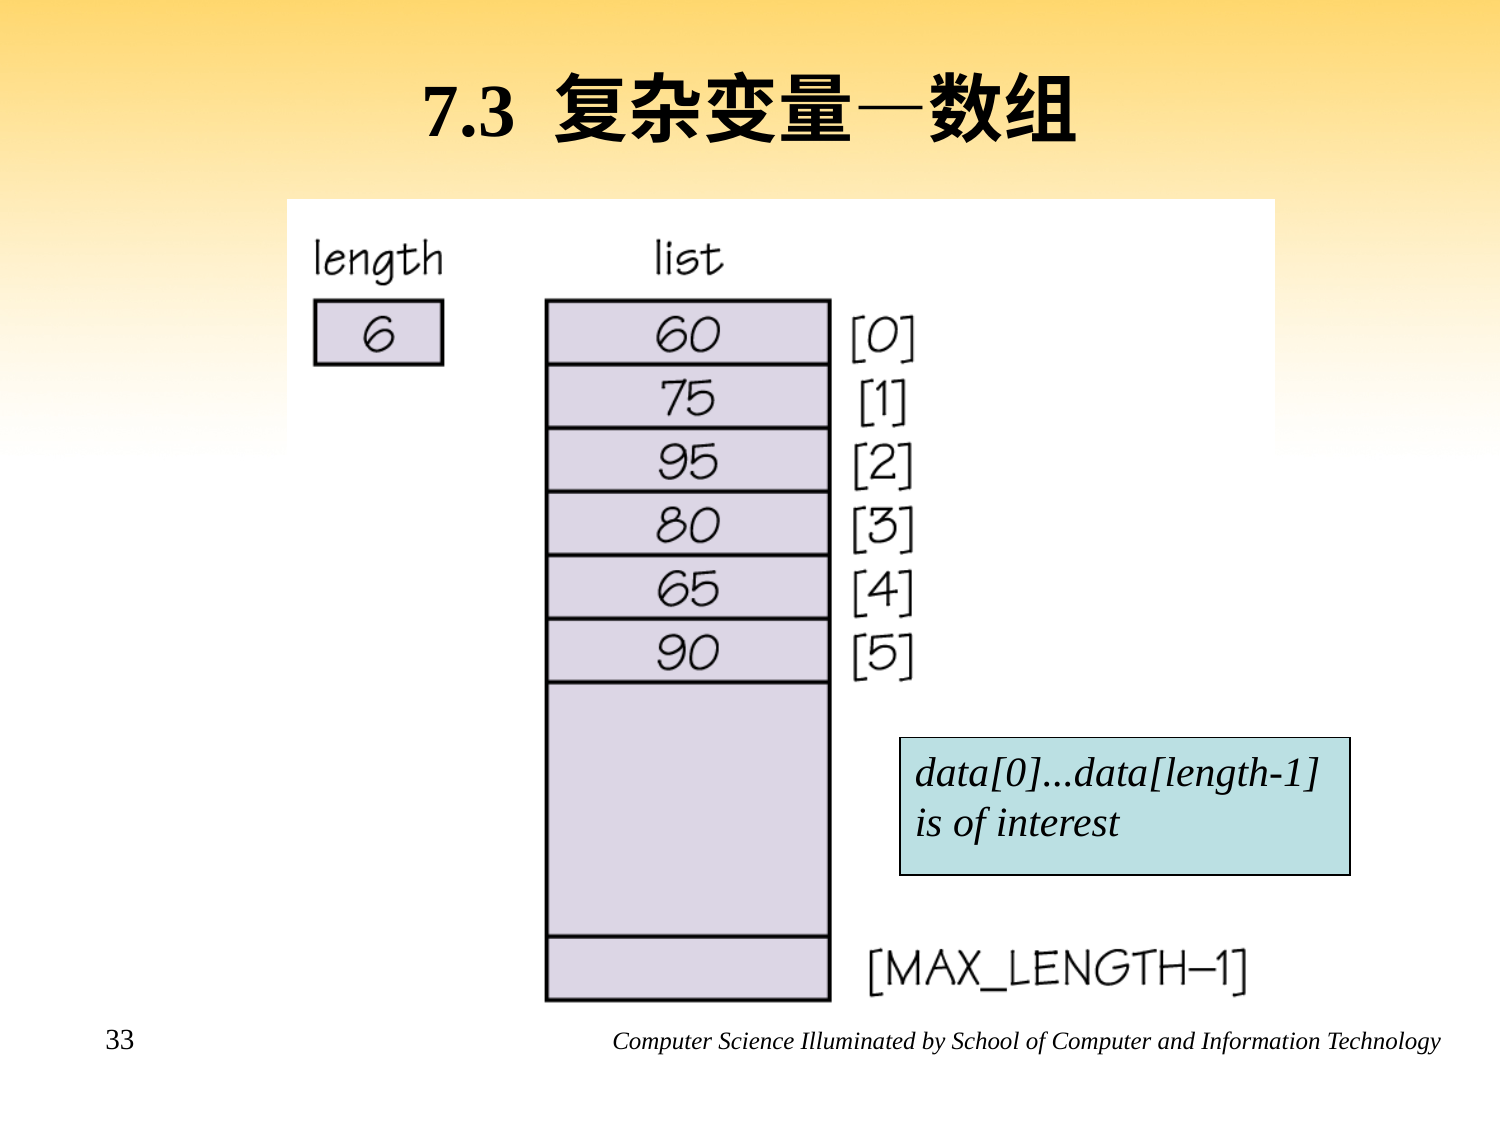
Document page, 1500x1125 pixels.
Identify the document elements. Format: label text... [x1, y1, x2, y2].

slide_number 33 [75, 1012, 150, 1066]
text_box 7.3 复杂变量—数组 [74, 12, 1425, 200]
text_box data[0]...data[length-1] is of interest [1279, 737, 1350, 875]
picture [0, 0, 1500, 1125]
